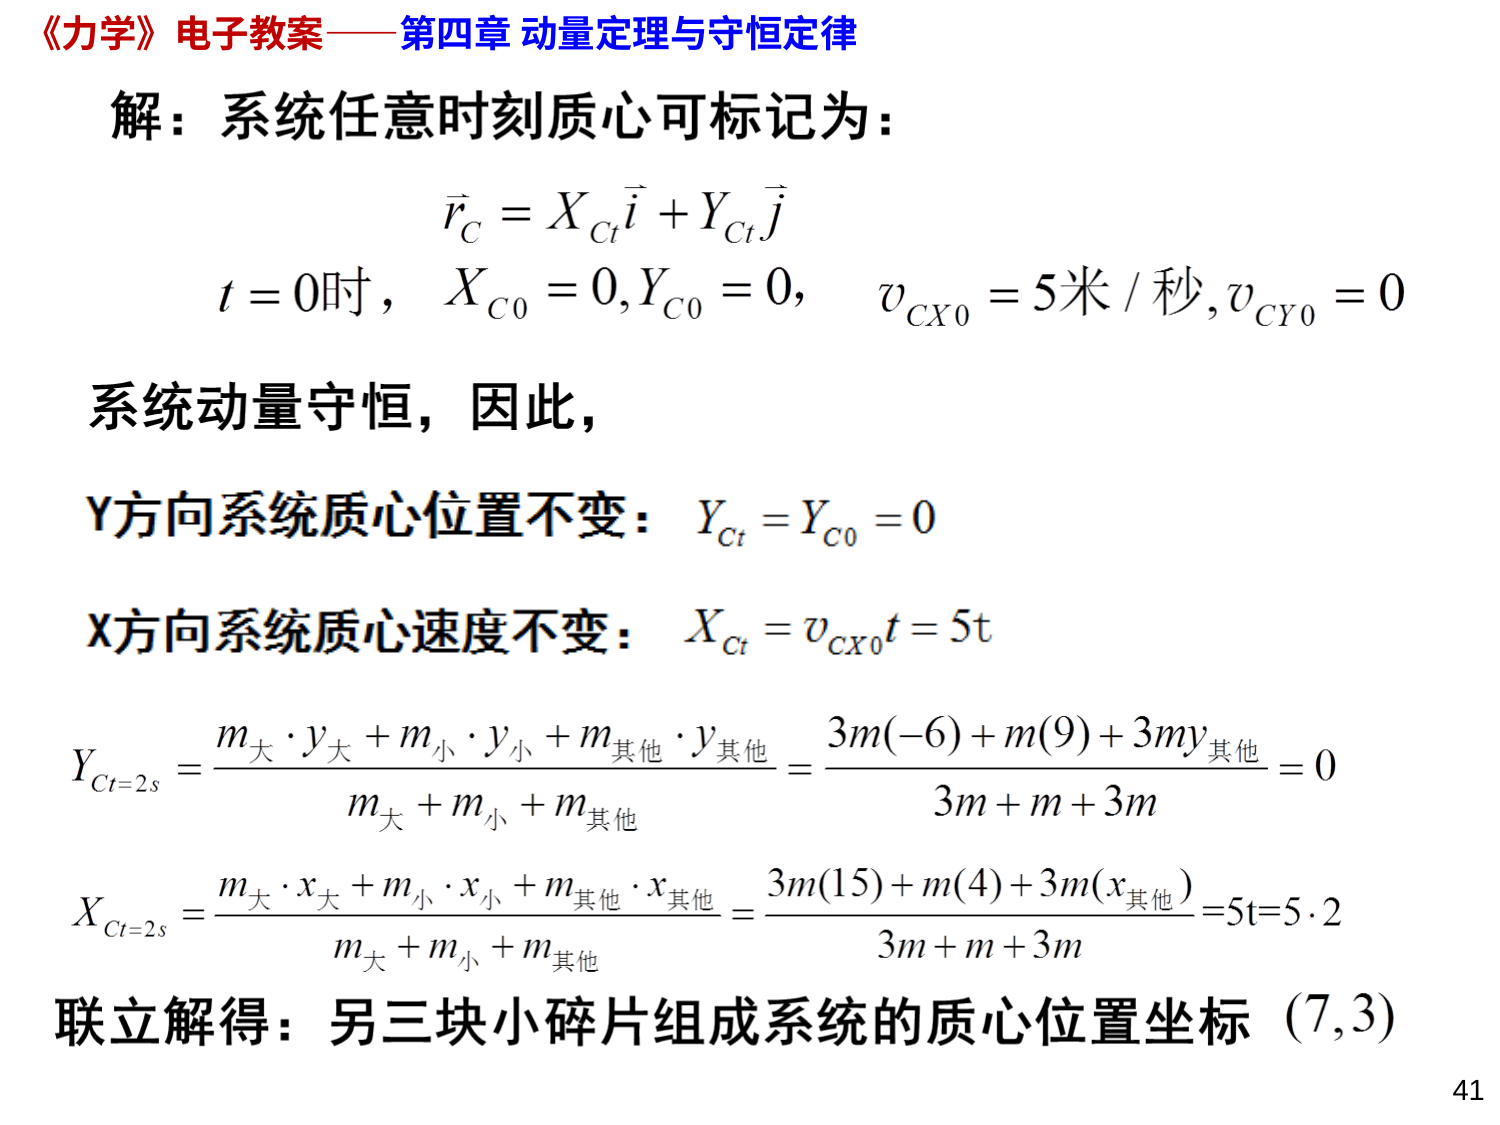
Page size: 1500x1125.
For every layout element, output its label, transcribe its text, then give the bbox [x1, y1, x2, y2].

picture [869, 255, 1412, 337]
picture [64, 595, 652, 676]
picture [52, 344, 959, 563]
picture [64, 703, 1343, 841]
picture [681, 597, 1008, 673]
picture [210, 255, 405, 330]
picture [76, 54, 959, 330]
picture [20, 857, 1407, 1083]
slide_number 41 [1149, 1063, 1500, 1107]
